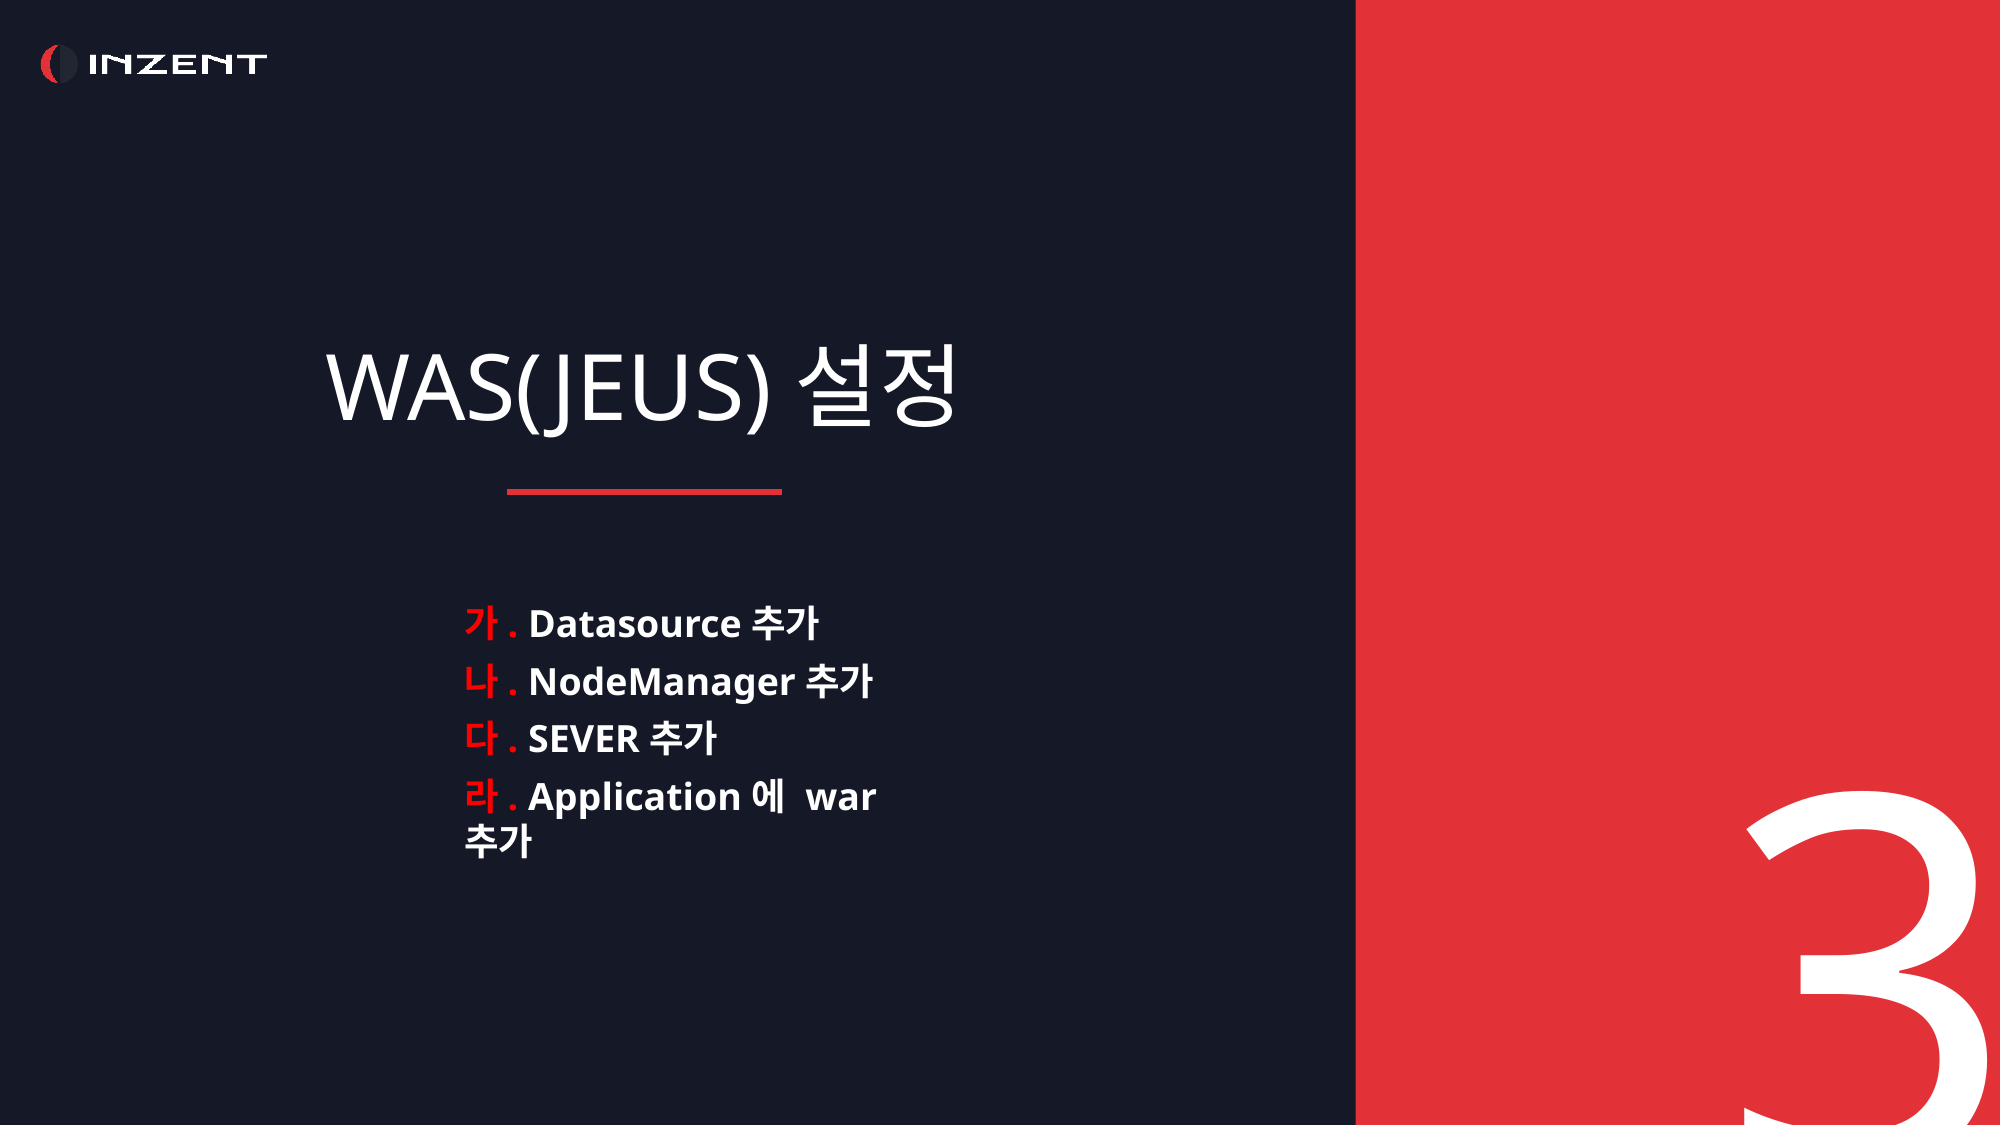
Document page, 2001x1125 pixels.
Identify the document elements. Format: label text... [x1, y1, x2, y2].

picture [32, 38, 278, 89]
text_box WAS(JEUS)설정 [91, 324, 1197, 444]
text_box 가. Datasource추가 나. NodeManager추가 다. SEVER추가 라. Application에 war추가 [458, 594, 942, 828]
